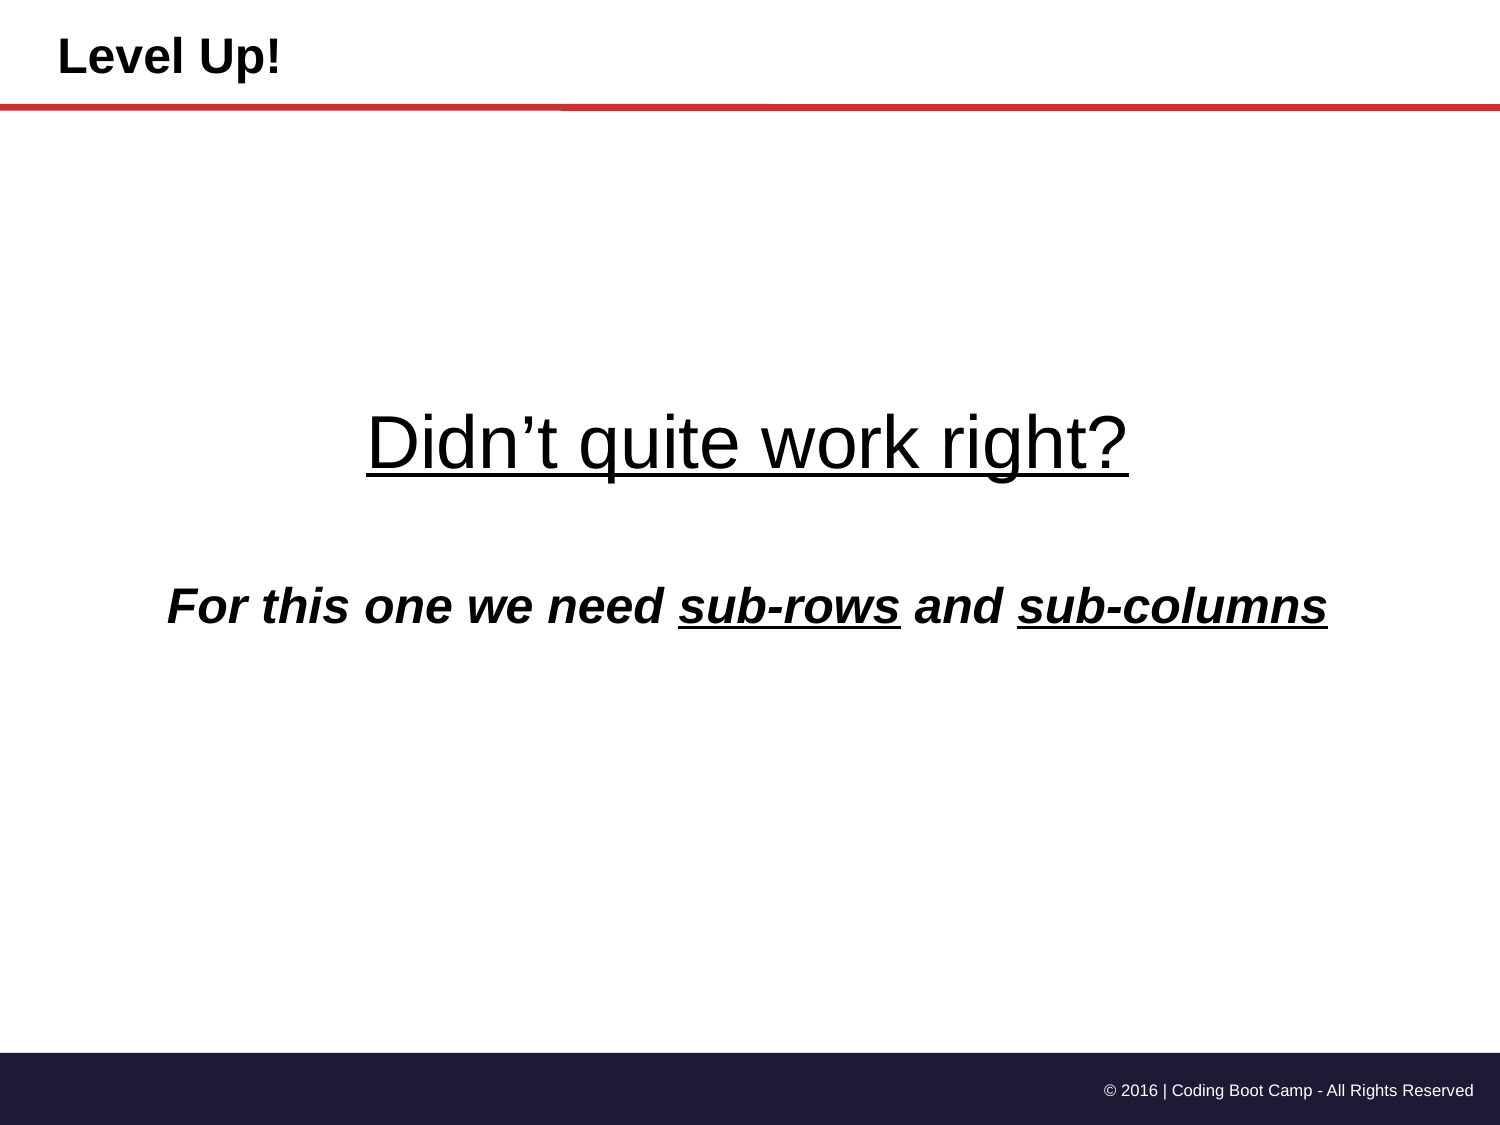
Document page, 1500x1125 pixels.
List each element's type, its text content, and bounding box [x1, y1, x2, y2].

text_box Didn’t quite work right? For this one we need sub-rows and sub-columns [72, 386, 1423, 641]
text_box Level Up! [49, 16, 948, 91]
